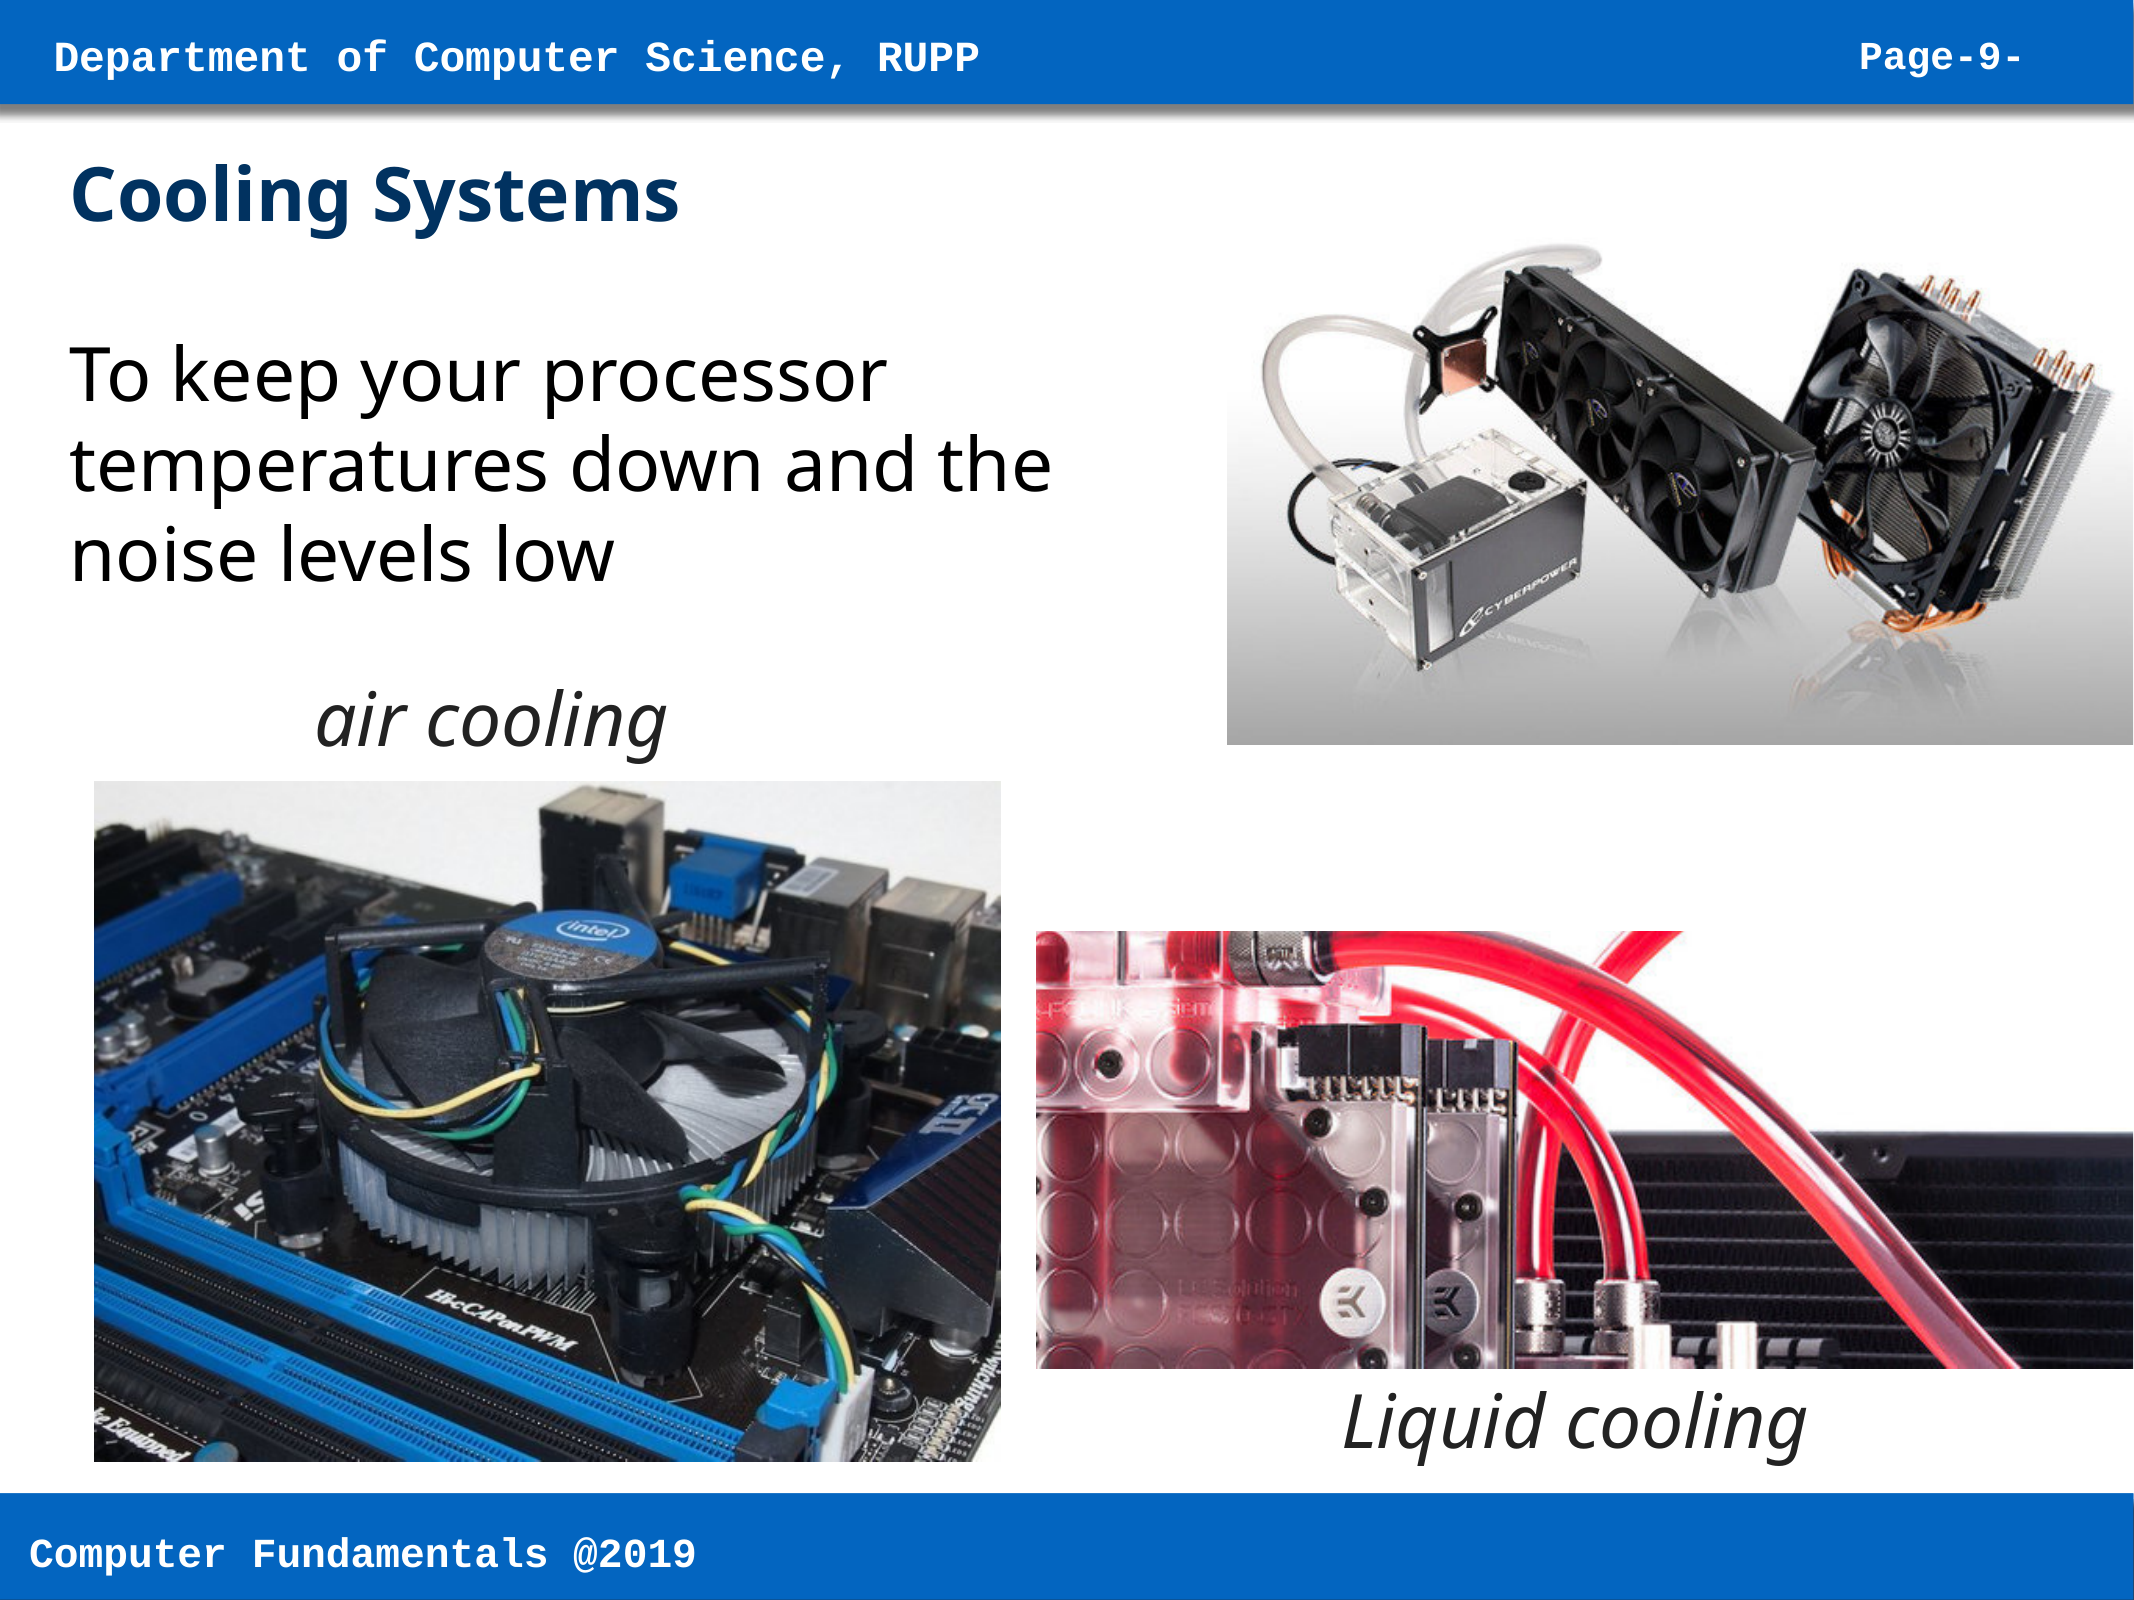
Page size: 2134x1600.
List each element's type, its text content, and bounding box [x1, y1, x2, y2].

text_box Cooling Systems To keep your processor temperatures down and the noise levels low [54, 138, 1223, 604]
picture [93, 781, 1001, 1462]
text_box air cooling [299, 663, 685, 769]
text_box Liquid cooling [1326, 1375, 1844, 1472]
picture [1226, 138, 2134, 746]
picture [1036, 931, 2134, 1369]
